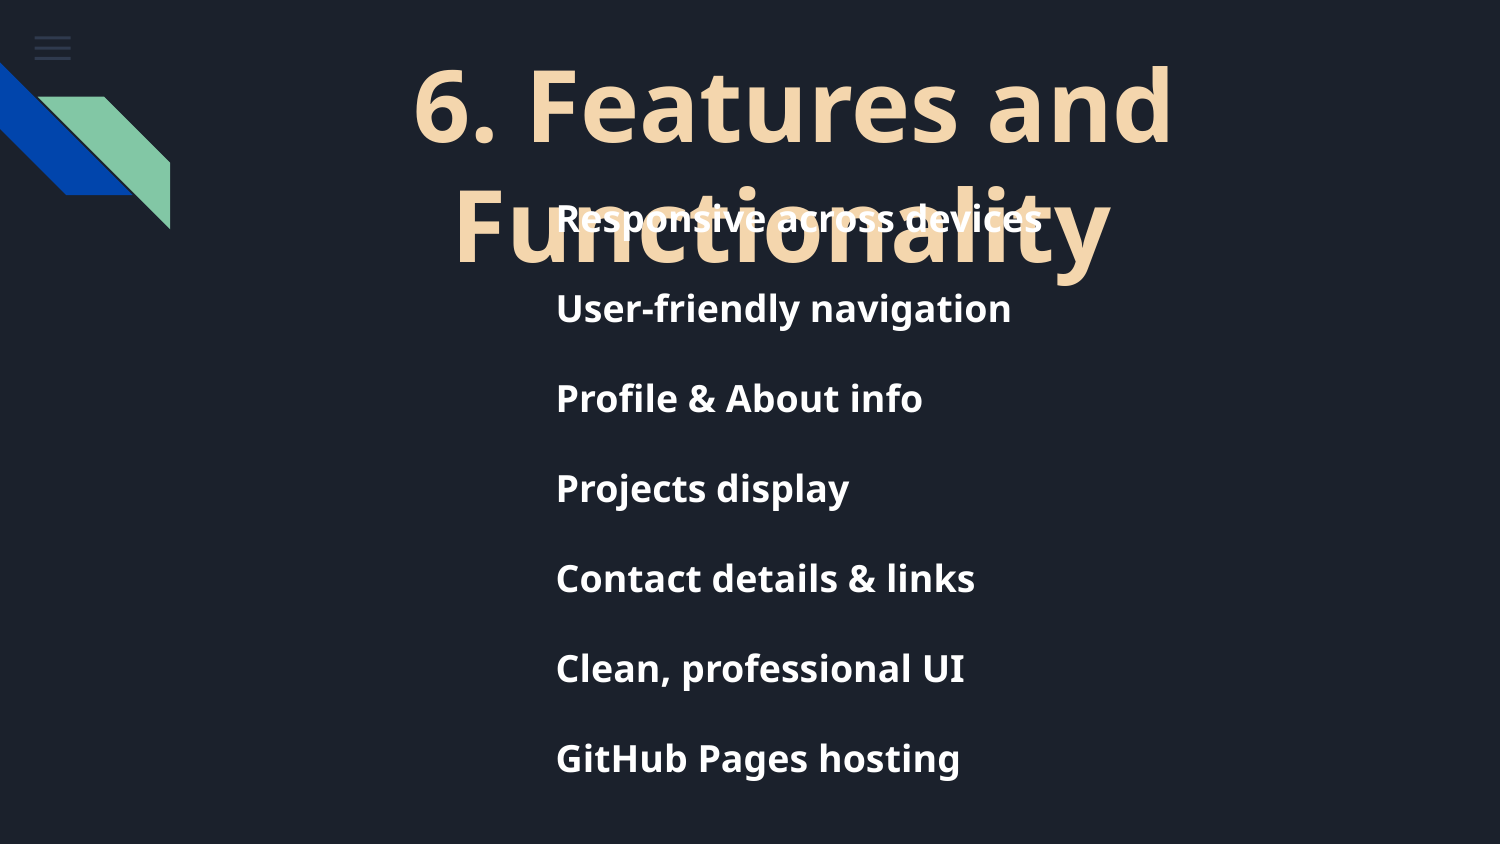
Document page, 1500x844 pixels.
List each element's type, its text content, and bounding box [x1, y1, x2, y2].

text_box 6. Features and Functionality [90, 27, 1500, 298]
text_box Responsive across devices User-friendly navigation Profile & About info Projects display Contact details & links Clean, professional UI GitHub Pages hosting [540, 179, 1258, 840]
